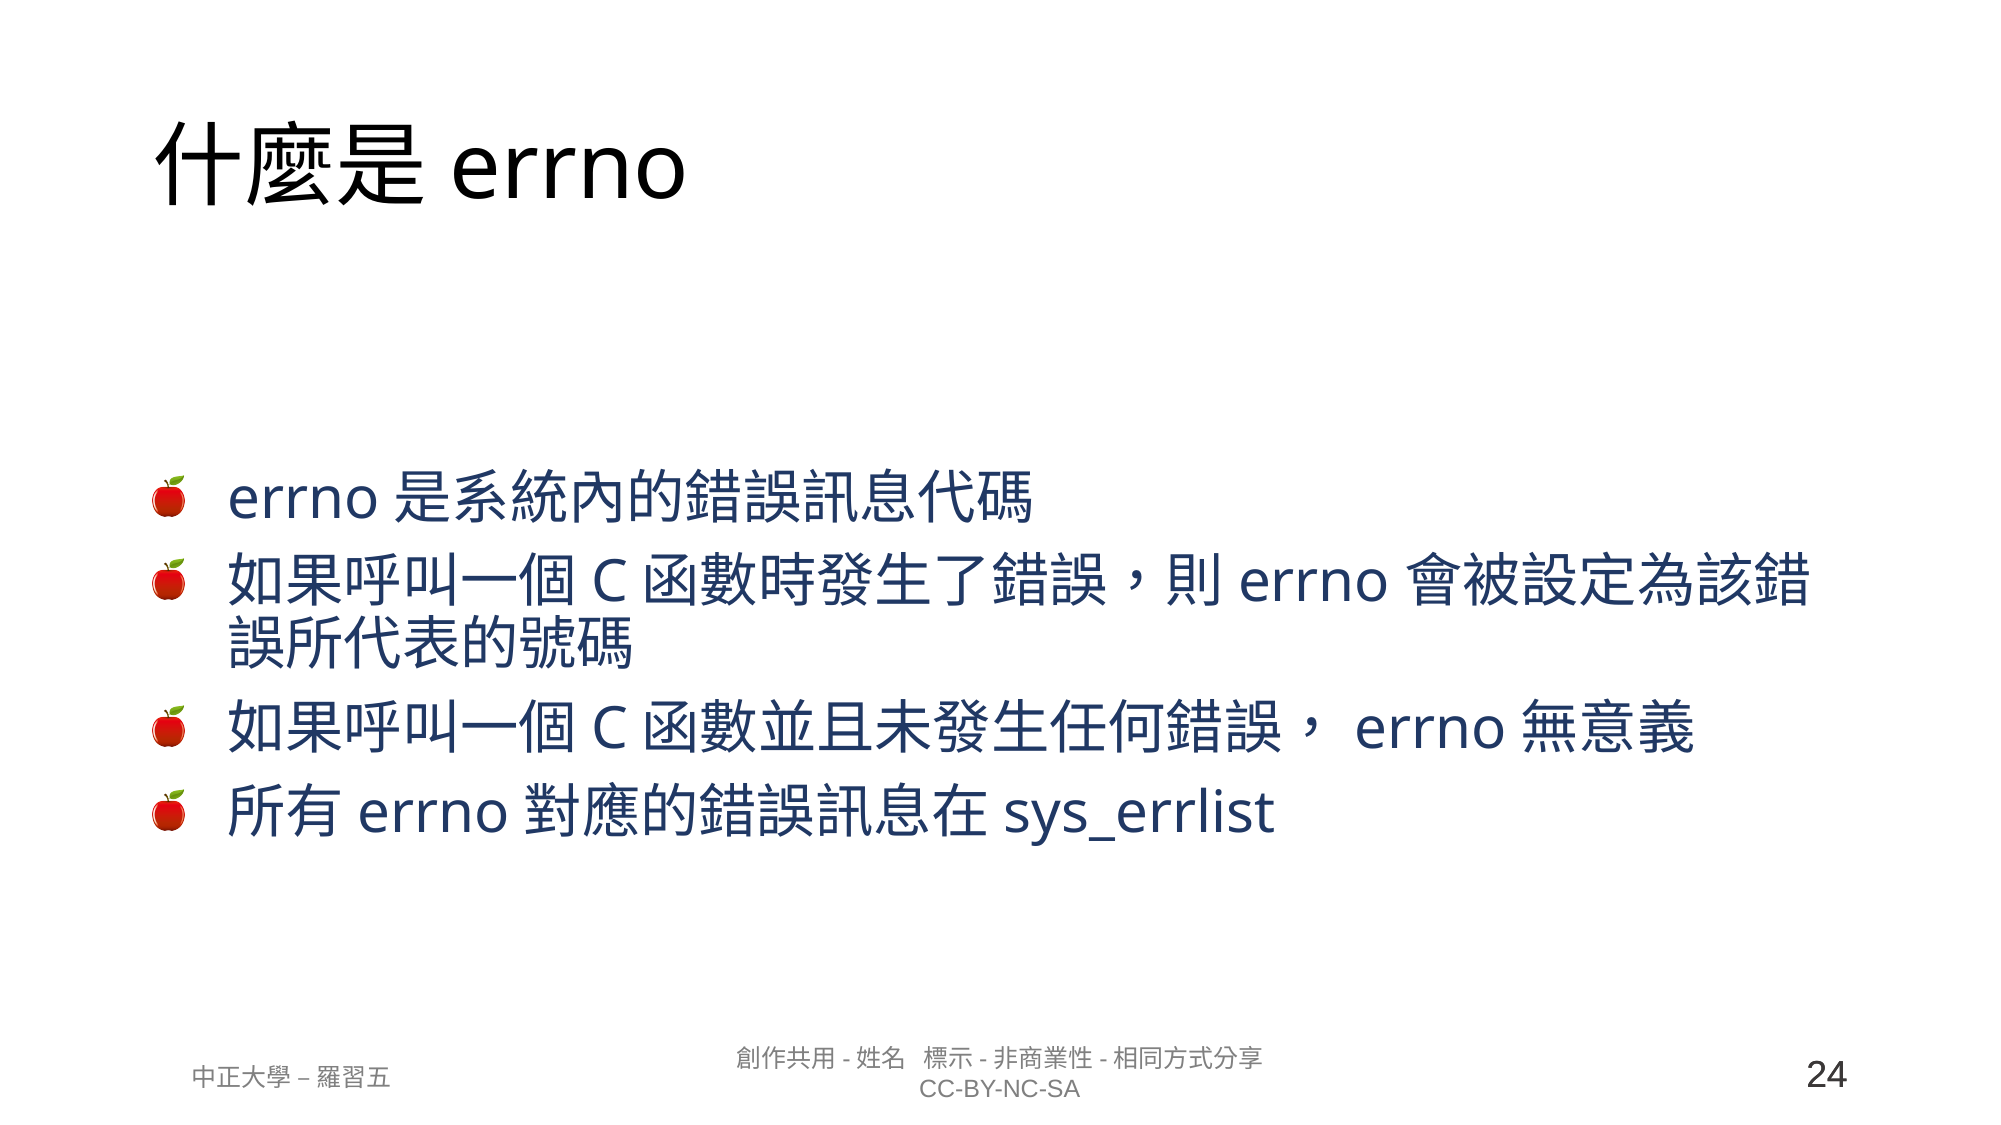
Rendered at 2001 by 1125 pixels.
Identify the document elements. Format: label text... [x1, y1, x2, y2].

picture [152, 705, 194, 747]
list errno是系統內的錯誤訊息代碼 如果呼叫一個C函數時發生了錯誤，則errno會被設定為該錯誤所代表的號碼 如果呼叫一個C函數並且未發生任何錯誤，errno無意義 所有errno對應的錯誤訊息在sys_errlist [137, 299, 1863, 1014]
title 什麼是errno [137, 59, 1863, 278]
picture [152, 558, 194, 600]
picture [152, 475, 194, 517]
picture [152, 789, 194, 831]
